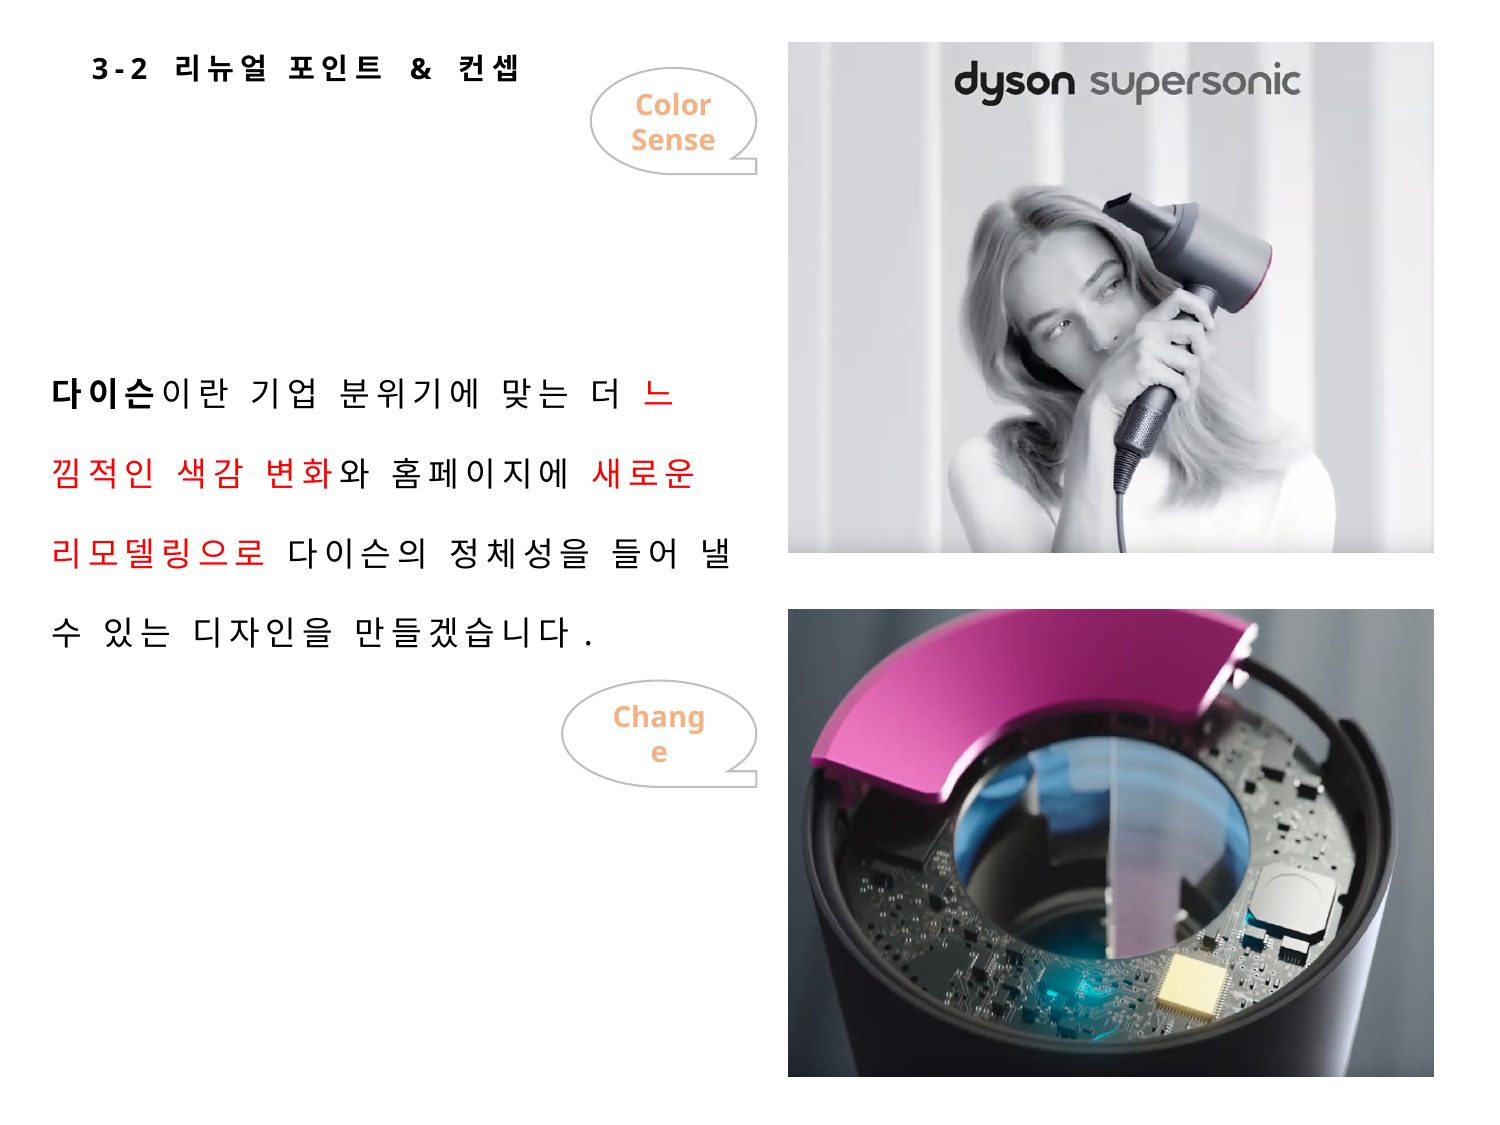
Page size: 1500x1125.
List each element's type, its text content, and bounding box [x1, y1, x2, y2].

picture [788, 609, 1434, 1077]
text_box Color Sense [589, 66, 758, 176]
picture [788, 42, 1434, 553]
text_box 다이슨이란 기업 분위기에 맞는 더 느 낌적인 색감 변화와 홈페이지에 새로운 리모델링으로 다이슨의 정체성을 들어 낼 수 있는 디자인을 만들겠습니다. [36, 325, 768, 765]
text_box Change [561, 679, 758, 788]
text_box 3-2 리뉴얼 포인트 & 컨셉 [77, 42, 549, 93]
